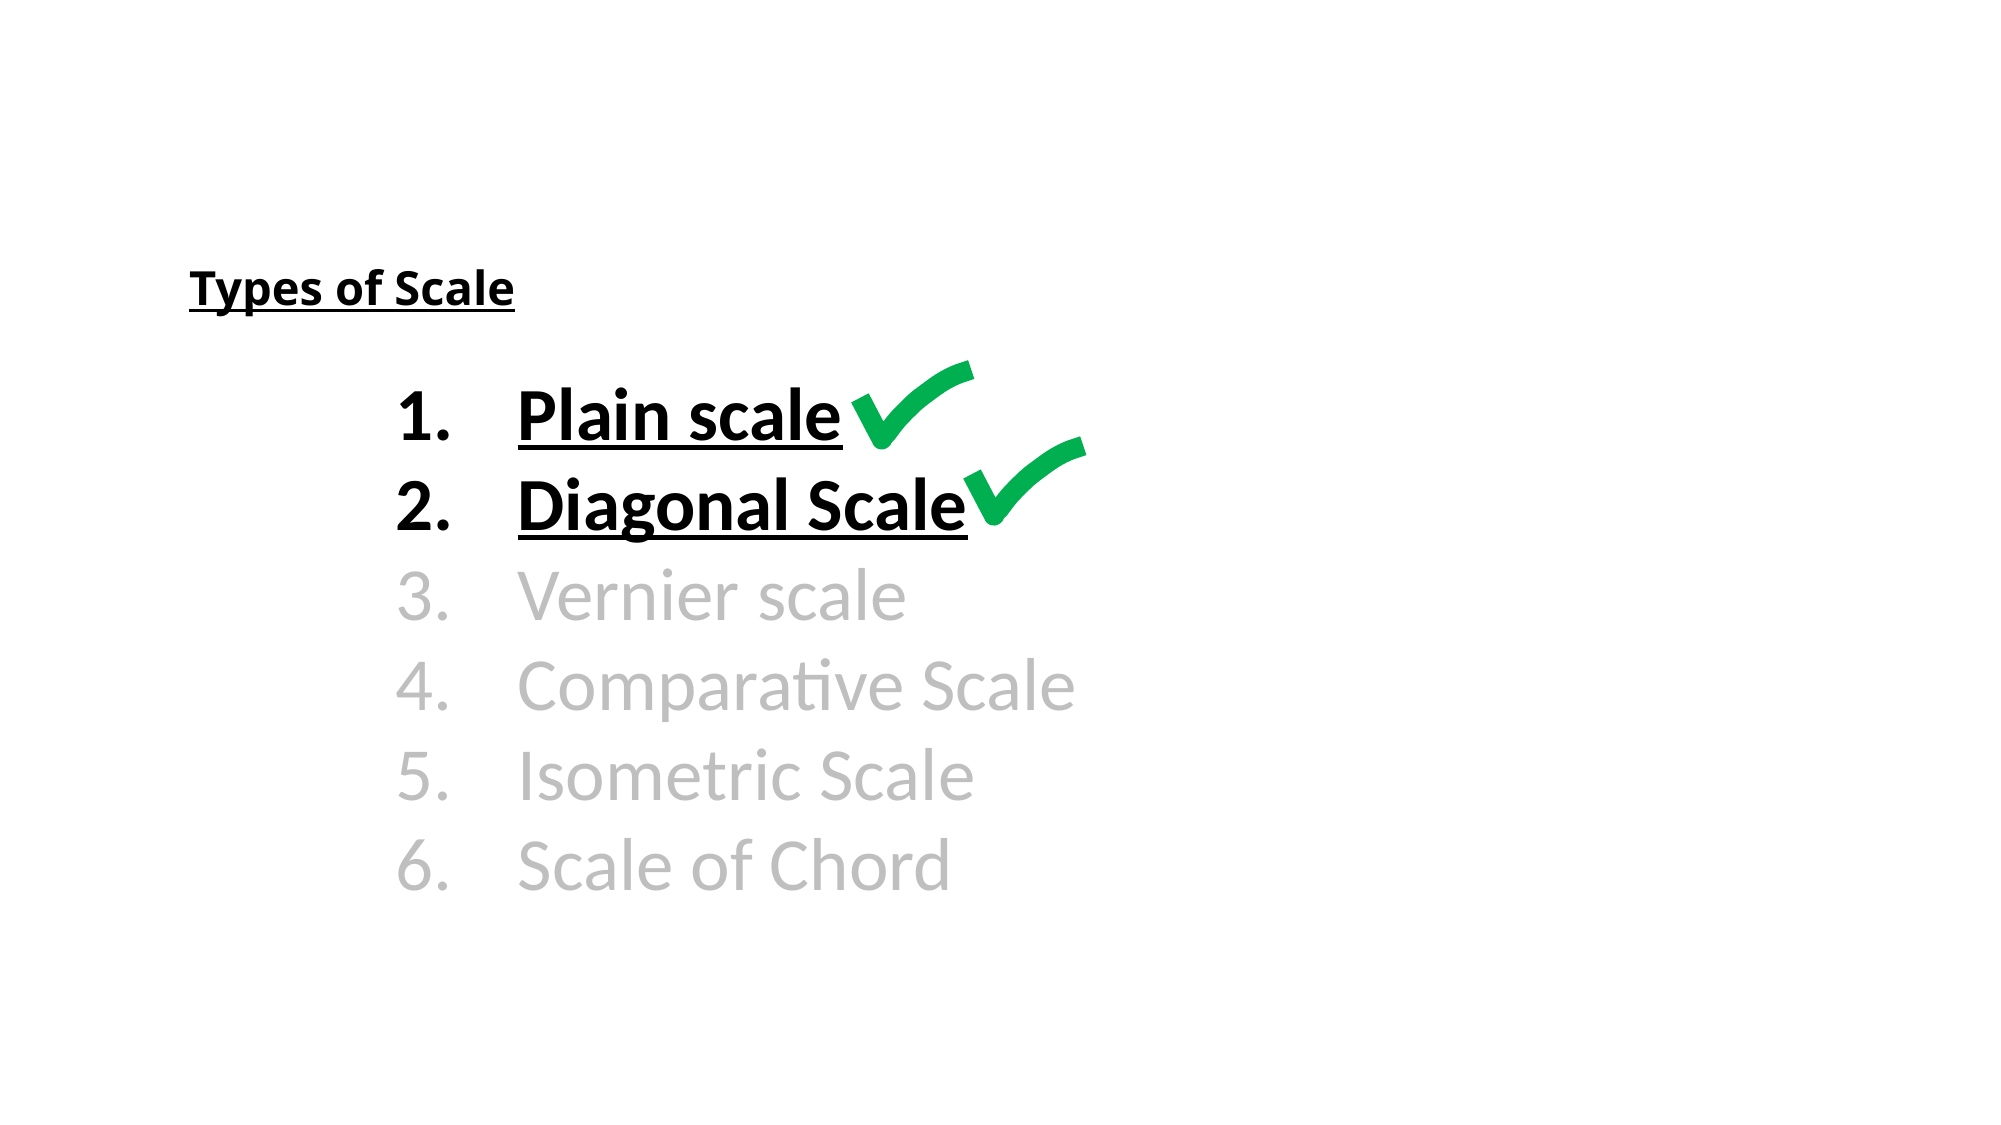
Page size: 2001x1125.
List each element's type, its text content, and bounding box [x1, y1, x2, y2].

text_box [863, 372, 963, 441]
text_box Plain scale Diagonal Scale Vernier scale Comparative Scale Isometric Scale Scale of Chord [381, 358, 1167, 913]
text_box [975, 448, 1075, 517]
title Types of Scale [174, 255, 989, 359]
